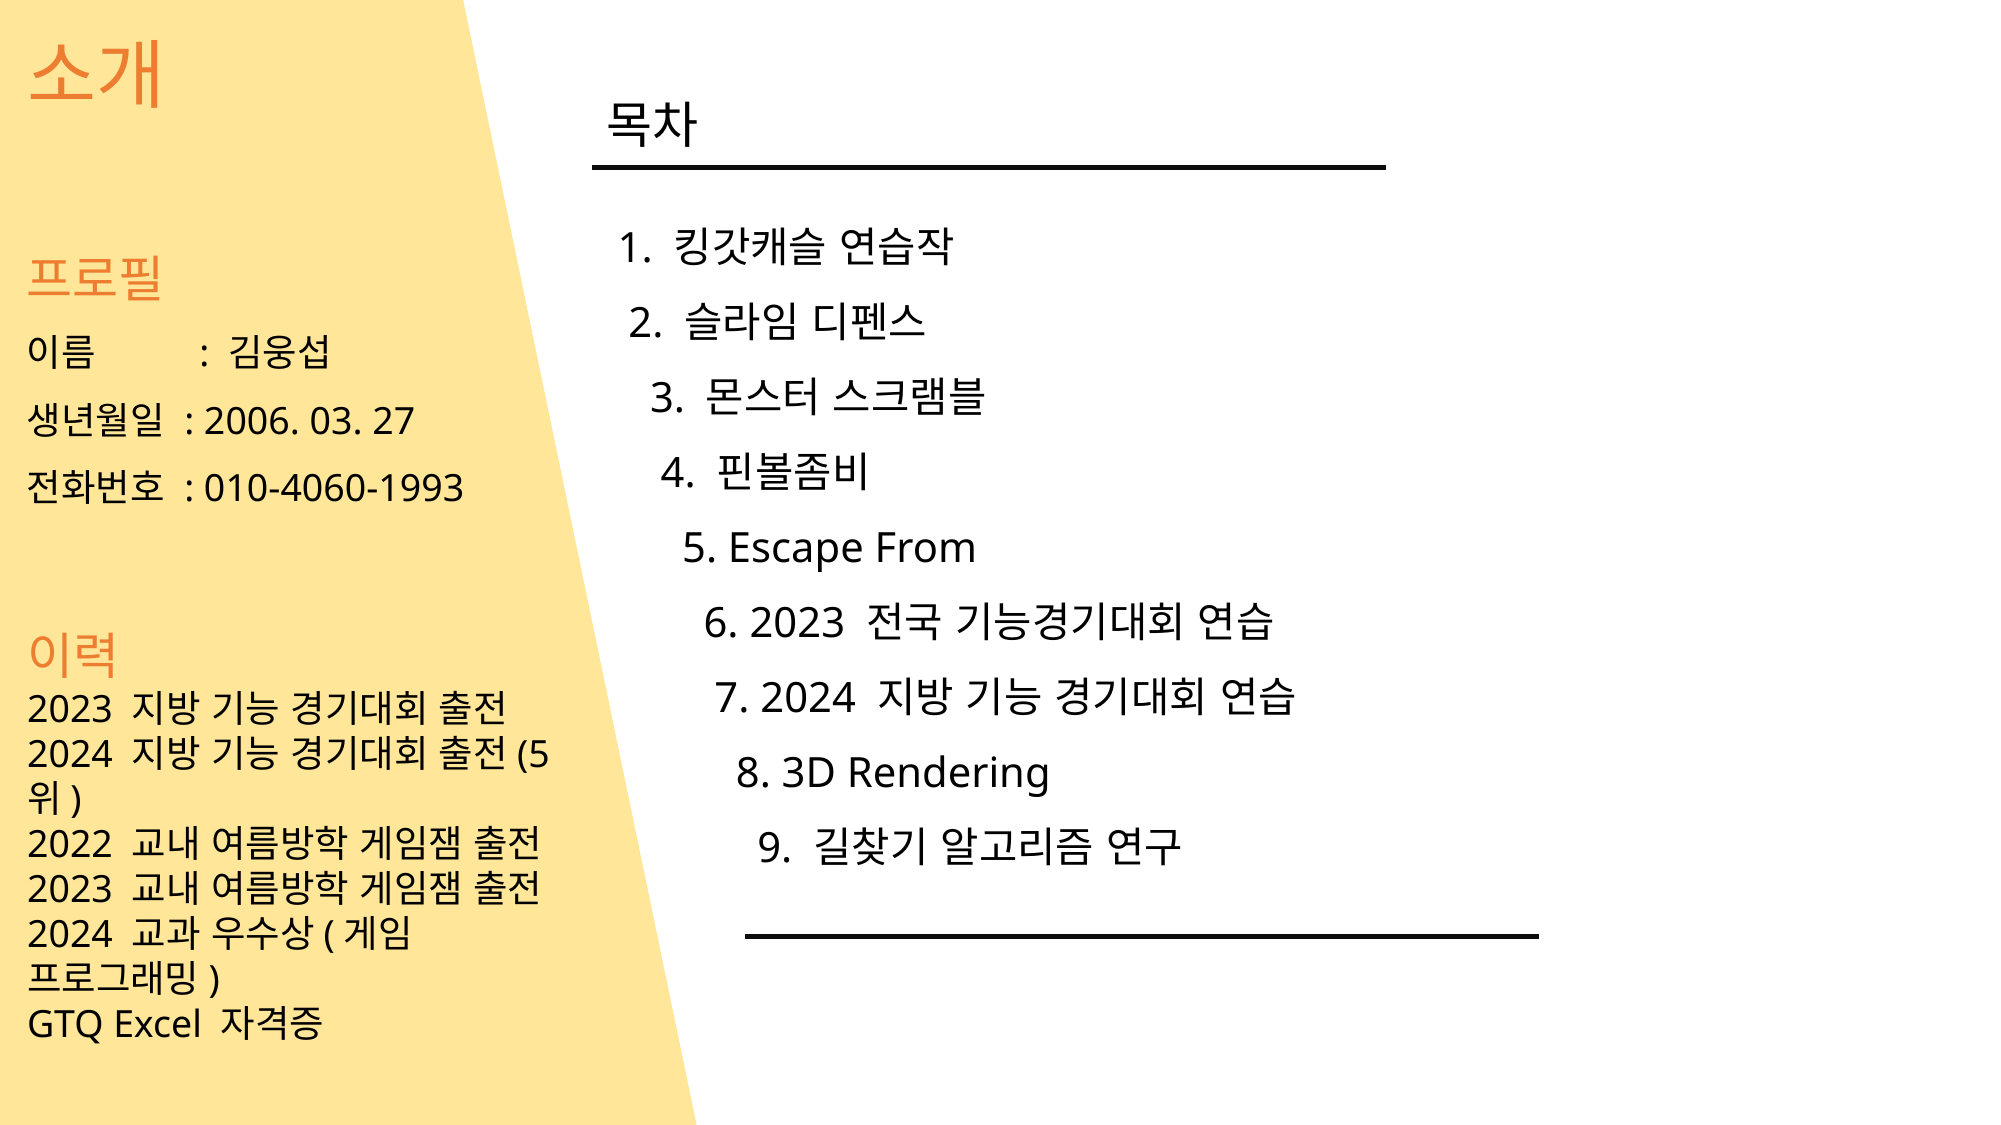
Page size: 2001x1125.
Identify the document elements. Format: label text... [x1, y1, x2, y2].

text_box [0, 0, 697, 1125]
text_box 프로필 이름 : 김웅섭 생년월일 : 2006. 03. 27 전화번호 : 010-4060-1993 [12, 239, 529, 517]
text_box 1. 킹갓캐슬 연습작 2. 슬라임 디펜스 3. 몬스터 스크램블 4. 핀볼좀비 5. Escape From 6. 2023 전국 기능경기대회 연습 7. 2024 지방 기능 경기대회 연습 8. 3D Rendering 9. 길찾기 알고리즘 연구 [602, 188, 1313, 928]
text_box 소개 [13, 20, 181, 125]
text_box 목차 [591, 86, 714, 162]
text_box [590, 163, 1388, 172]
text_box [743, 932, 1541, 942]
text_box 이력 2023 지방 기능 경기대회 출전 2024 지방 기능 경기대회 출전(5위) 2022 교내 여름방학 게임잼 출전 2023 교내 여름방학 게임잼 출전 2024 교과 우수상(게임 프로그래밍) GTQ Excel 자격증 [12, 587, 591, 1098]
